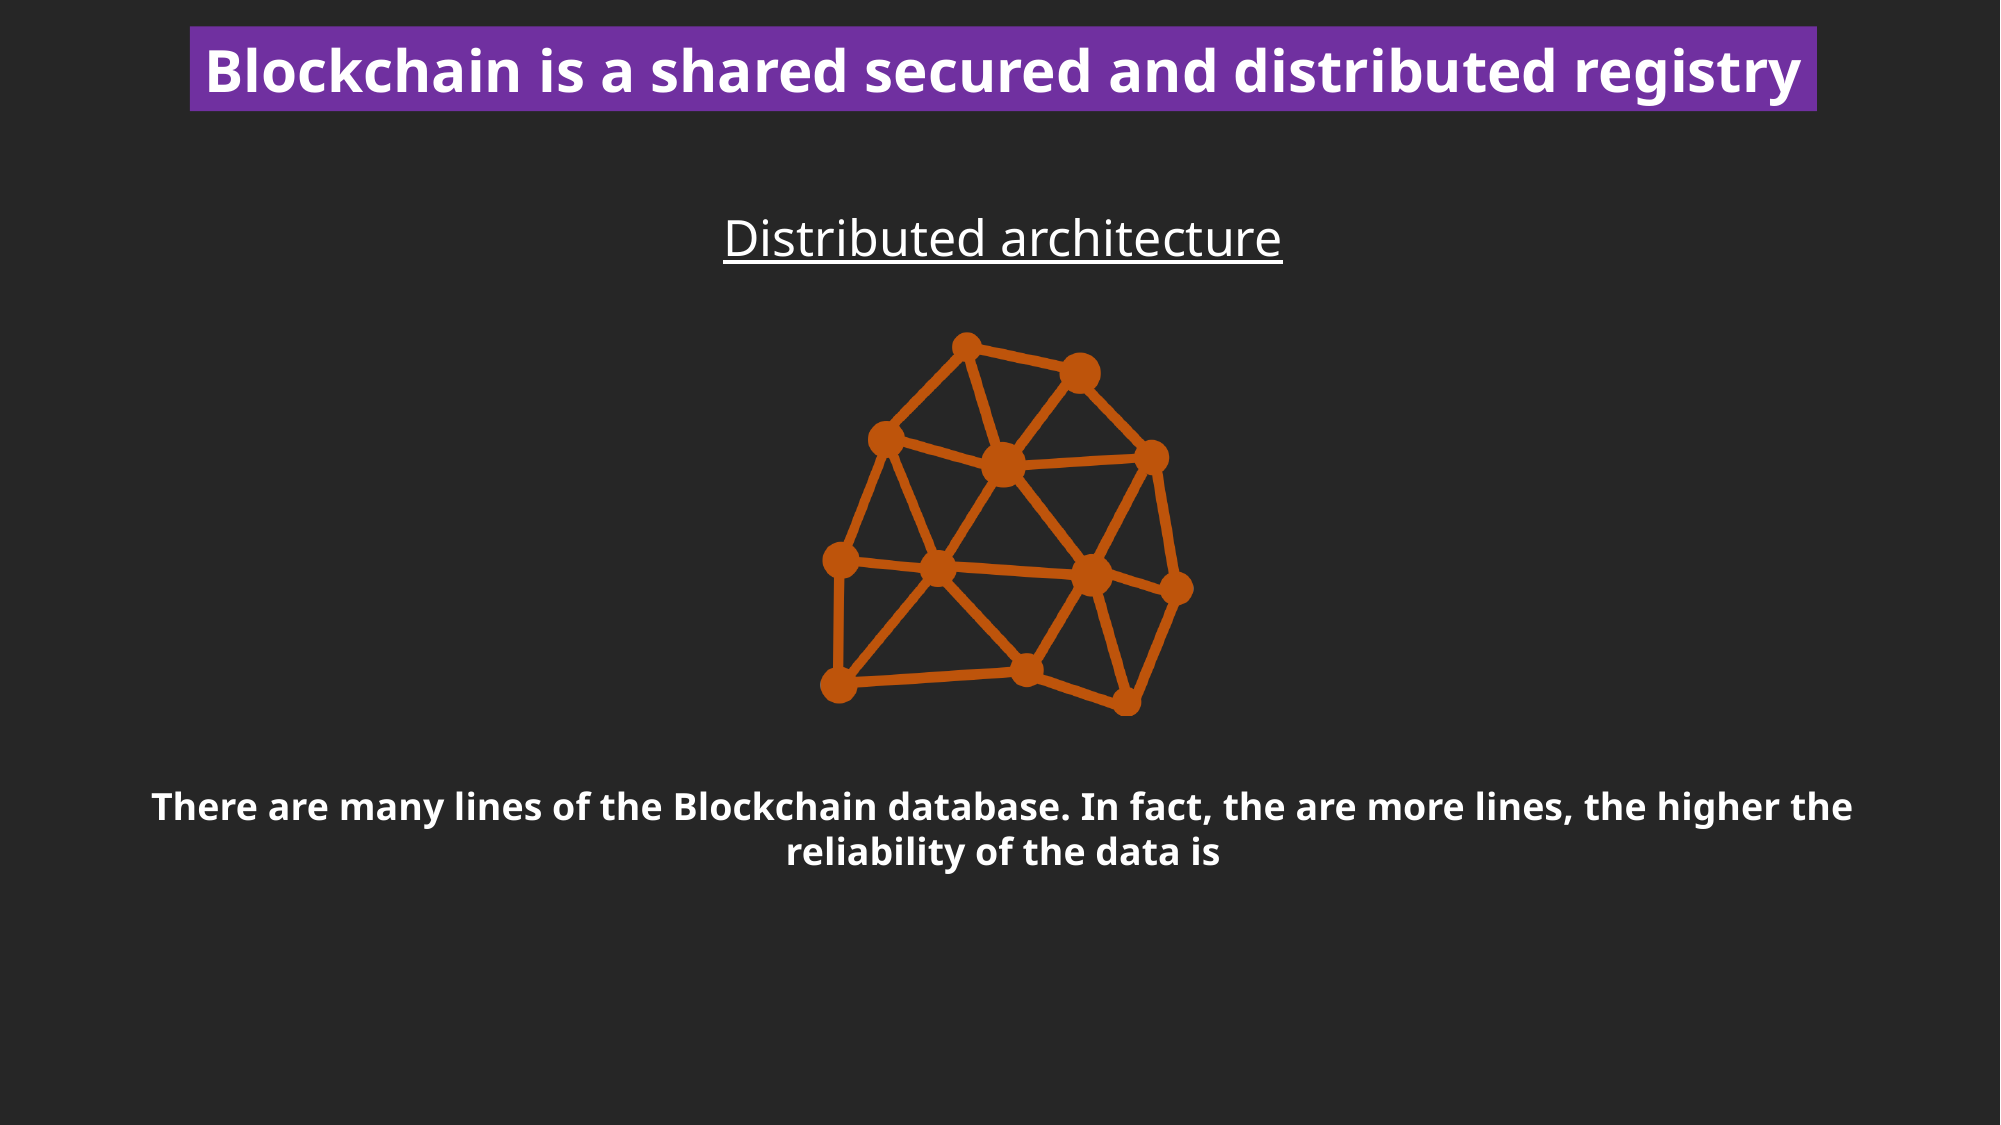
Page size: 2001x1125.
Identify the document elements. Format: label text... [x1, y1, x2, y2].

picture [810, 331, 1197, 718]
text_box There are many lines of the Blockchain database. In fact, the are more lines, the higher the reliability of the data is [74, 775, 1933, 881]
text_box Blockchain is a shared secured and distributed registry [189, 26, 1817, 112]
text_box Distributed architecture [693, 198, 1314, 274]
